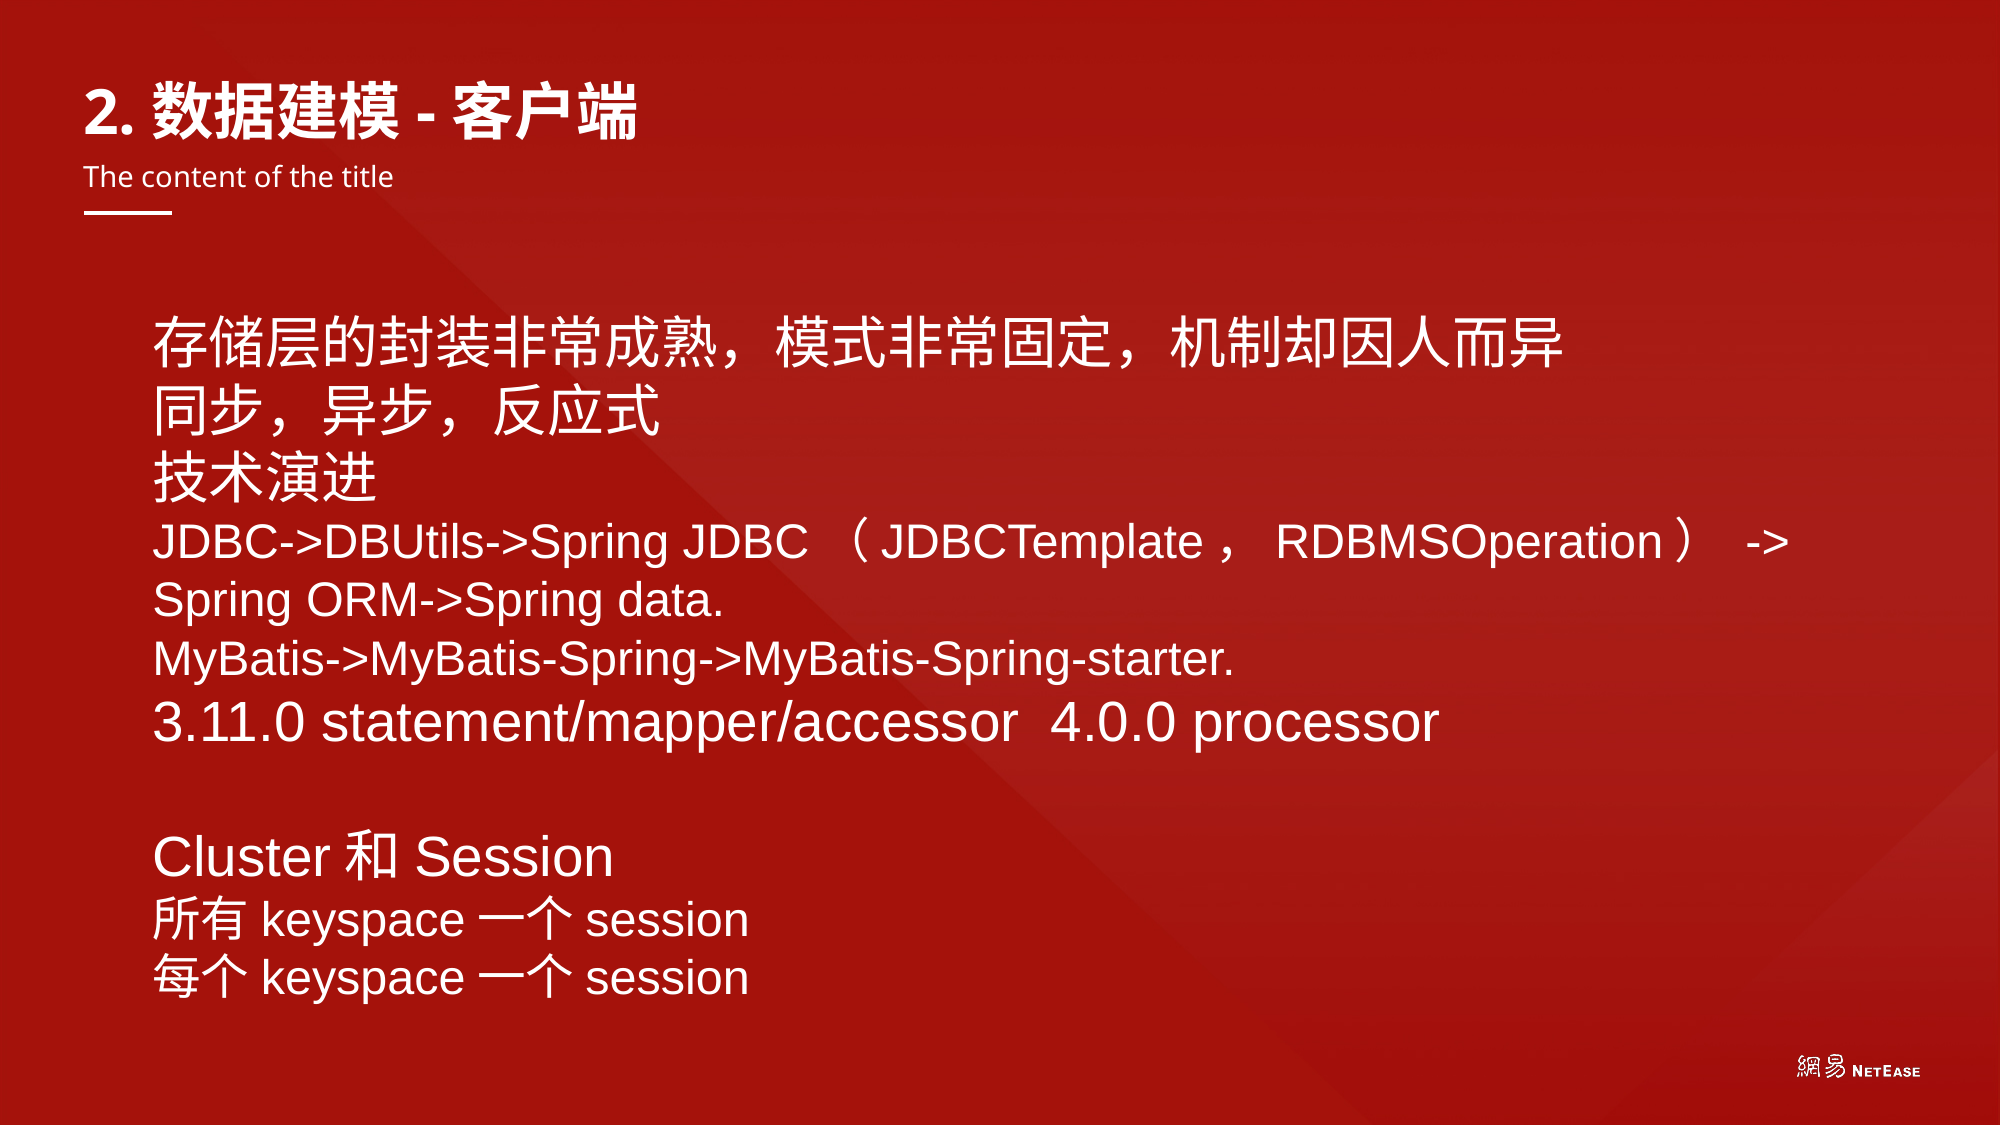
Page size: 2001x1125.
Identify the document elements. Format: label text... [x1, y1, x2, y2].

list 存储层的封装非常成熟，模式非常固定，机制却因人而异 同步，异步，反应式 技术演进 JDBC->DBUtils->Spring JDBC（JDBCTemplate，RDBMSOperation） -> Spring ORM->Spring data. MyBatis->MyBatis-Spring->MyBatis-Spring-starter. 3.11.0 statement/mapper/accessor 4.0.0 processor Cluster和Session 所有keyspace一个session 每个keyspace一个session [137, 299, 1863, 1014]
picture [0, 0, 2000, 1125]
text_box The content of the title [68, 150, 794, 201]
text_box 2.数据建模-客户端 [68, 64, 794, 150]
